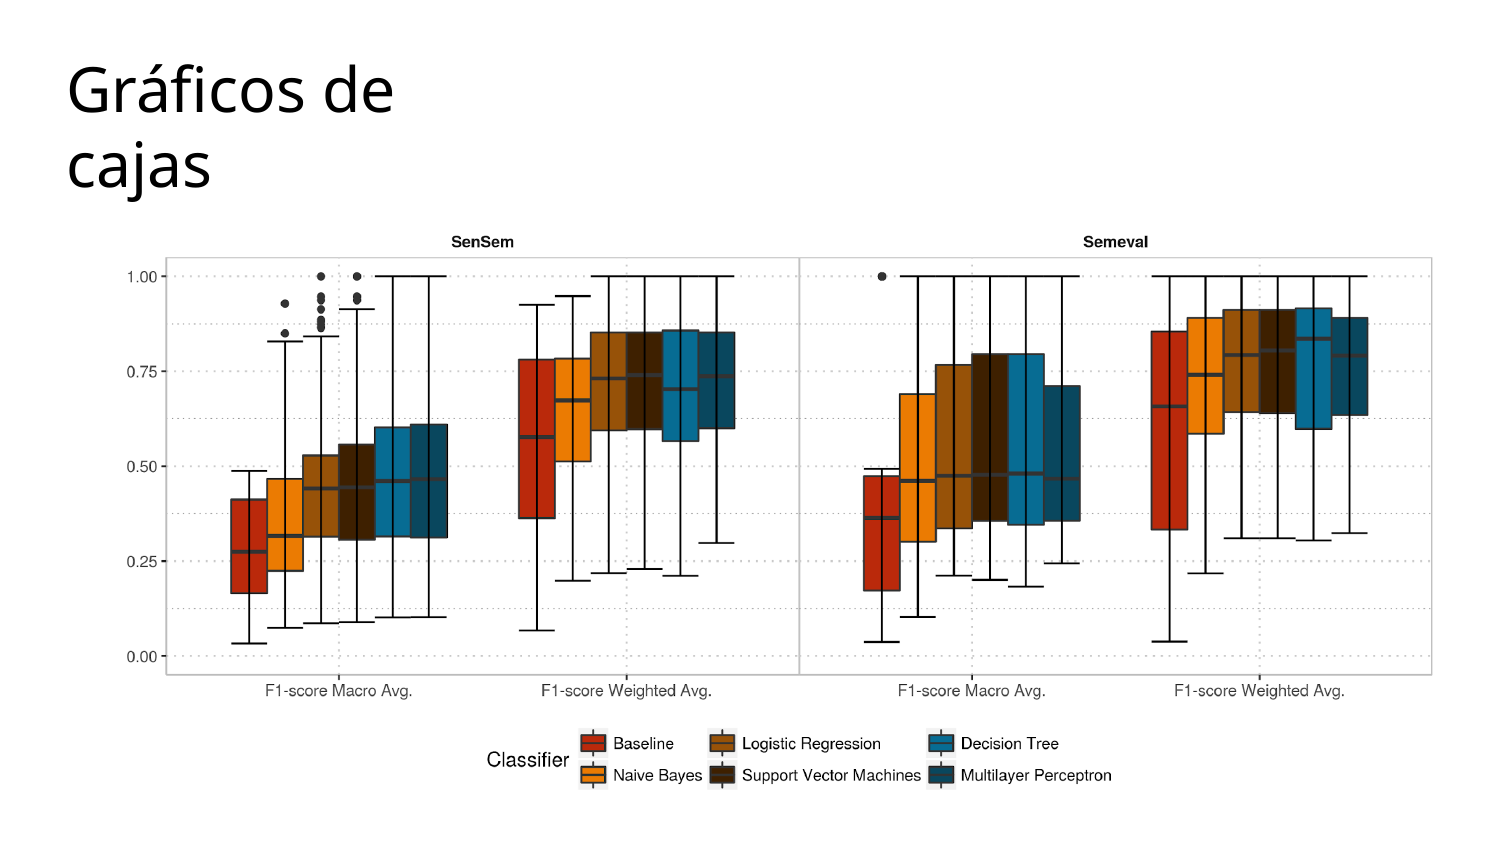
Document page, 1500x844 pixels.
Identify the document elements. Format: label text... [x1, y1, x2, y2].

title Gráficos de cajas [51, 91, 512, 216]
picture [116, 214, 1442, 812]
